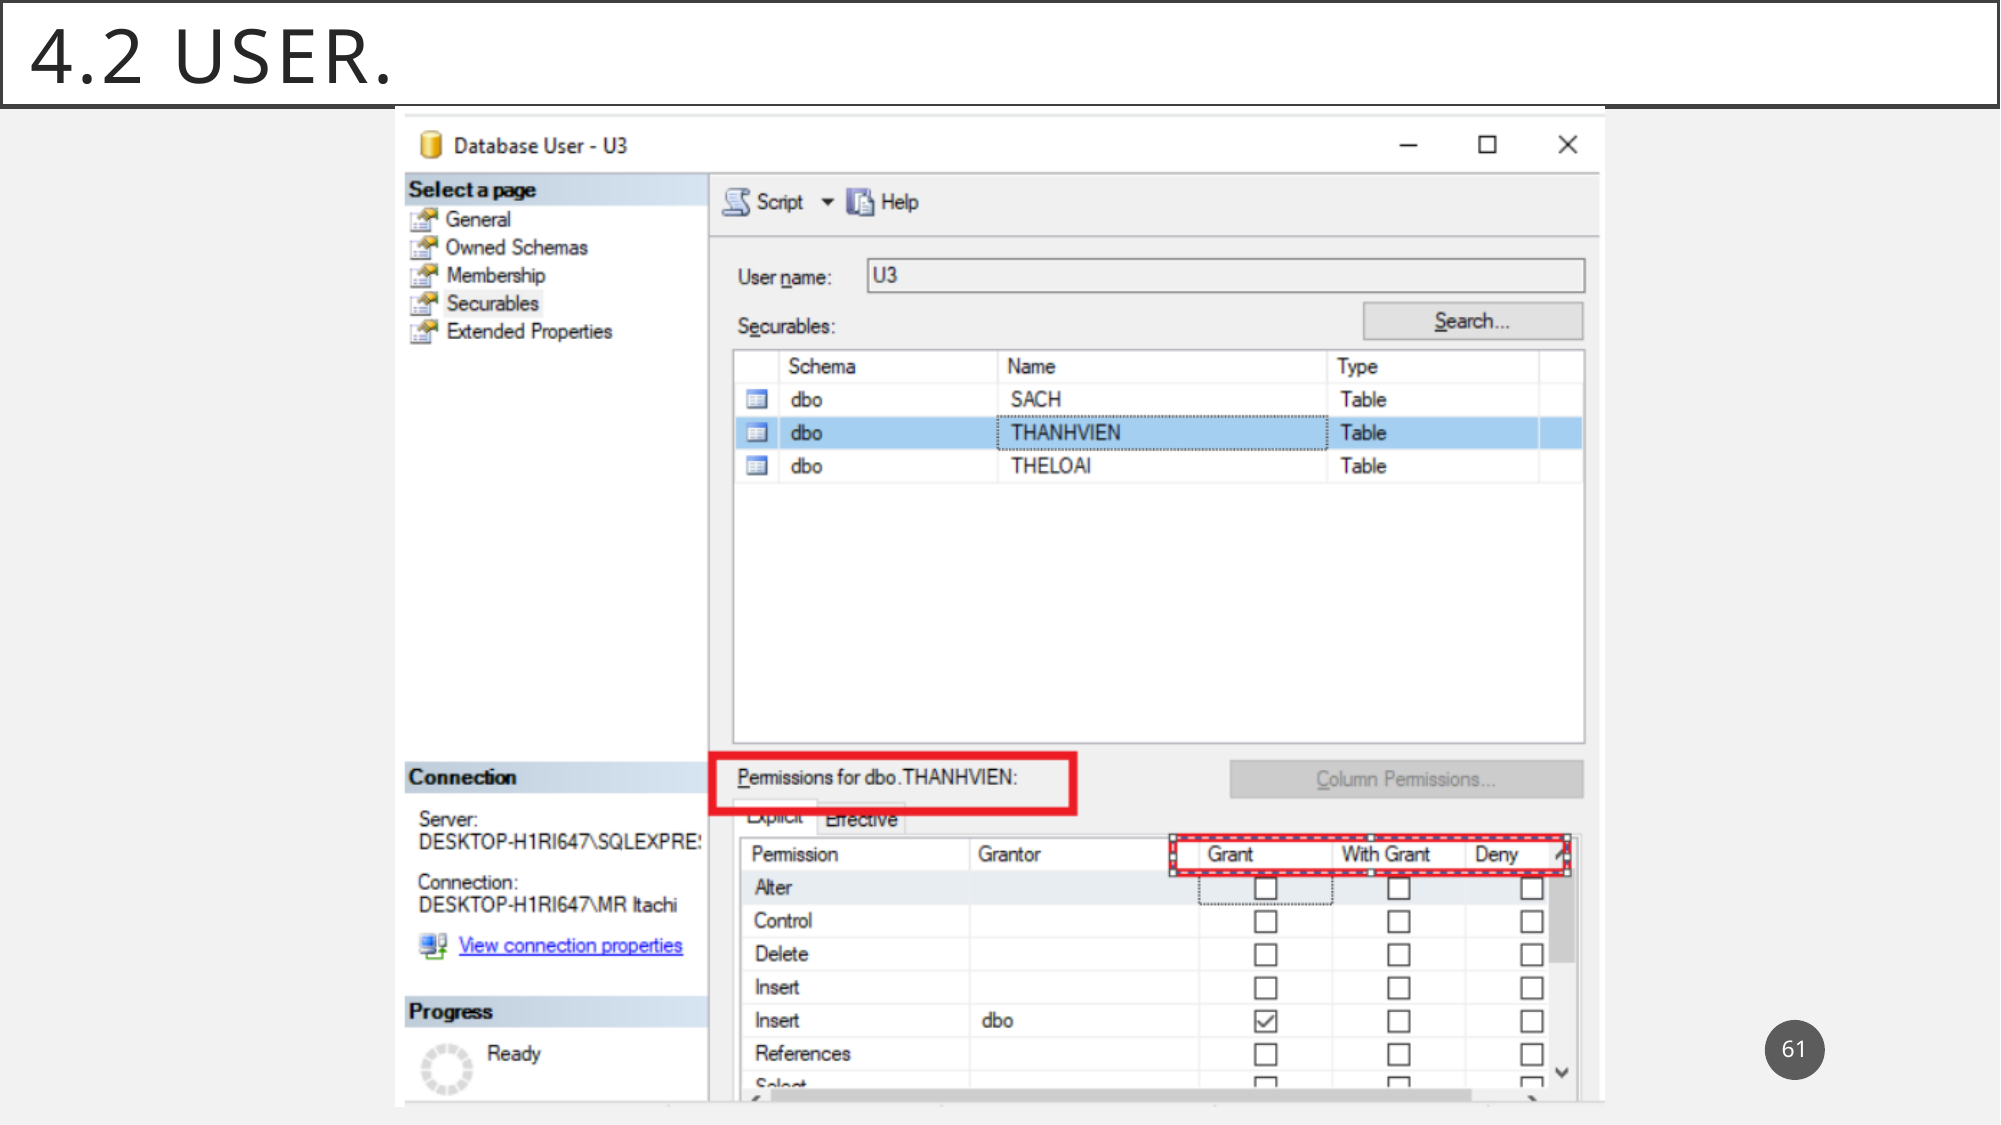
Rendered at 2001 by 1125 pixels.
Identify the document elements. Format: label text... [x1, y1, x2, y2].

slide_number 61 [1764, 1019, 1825, 1080]
picture [395, 106, 1605, 1107]
title 4.2 USER. [0, 0, 2000, 109]
